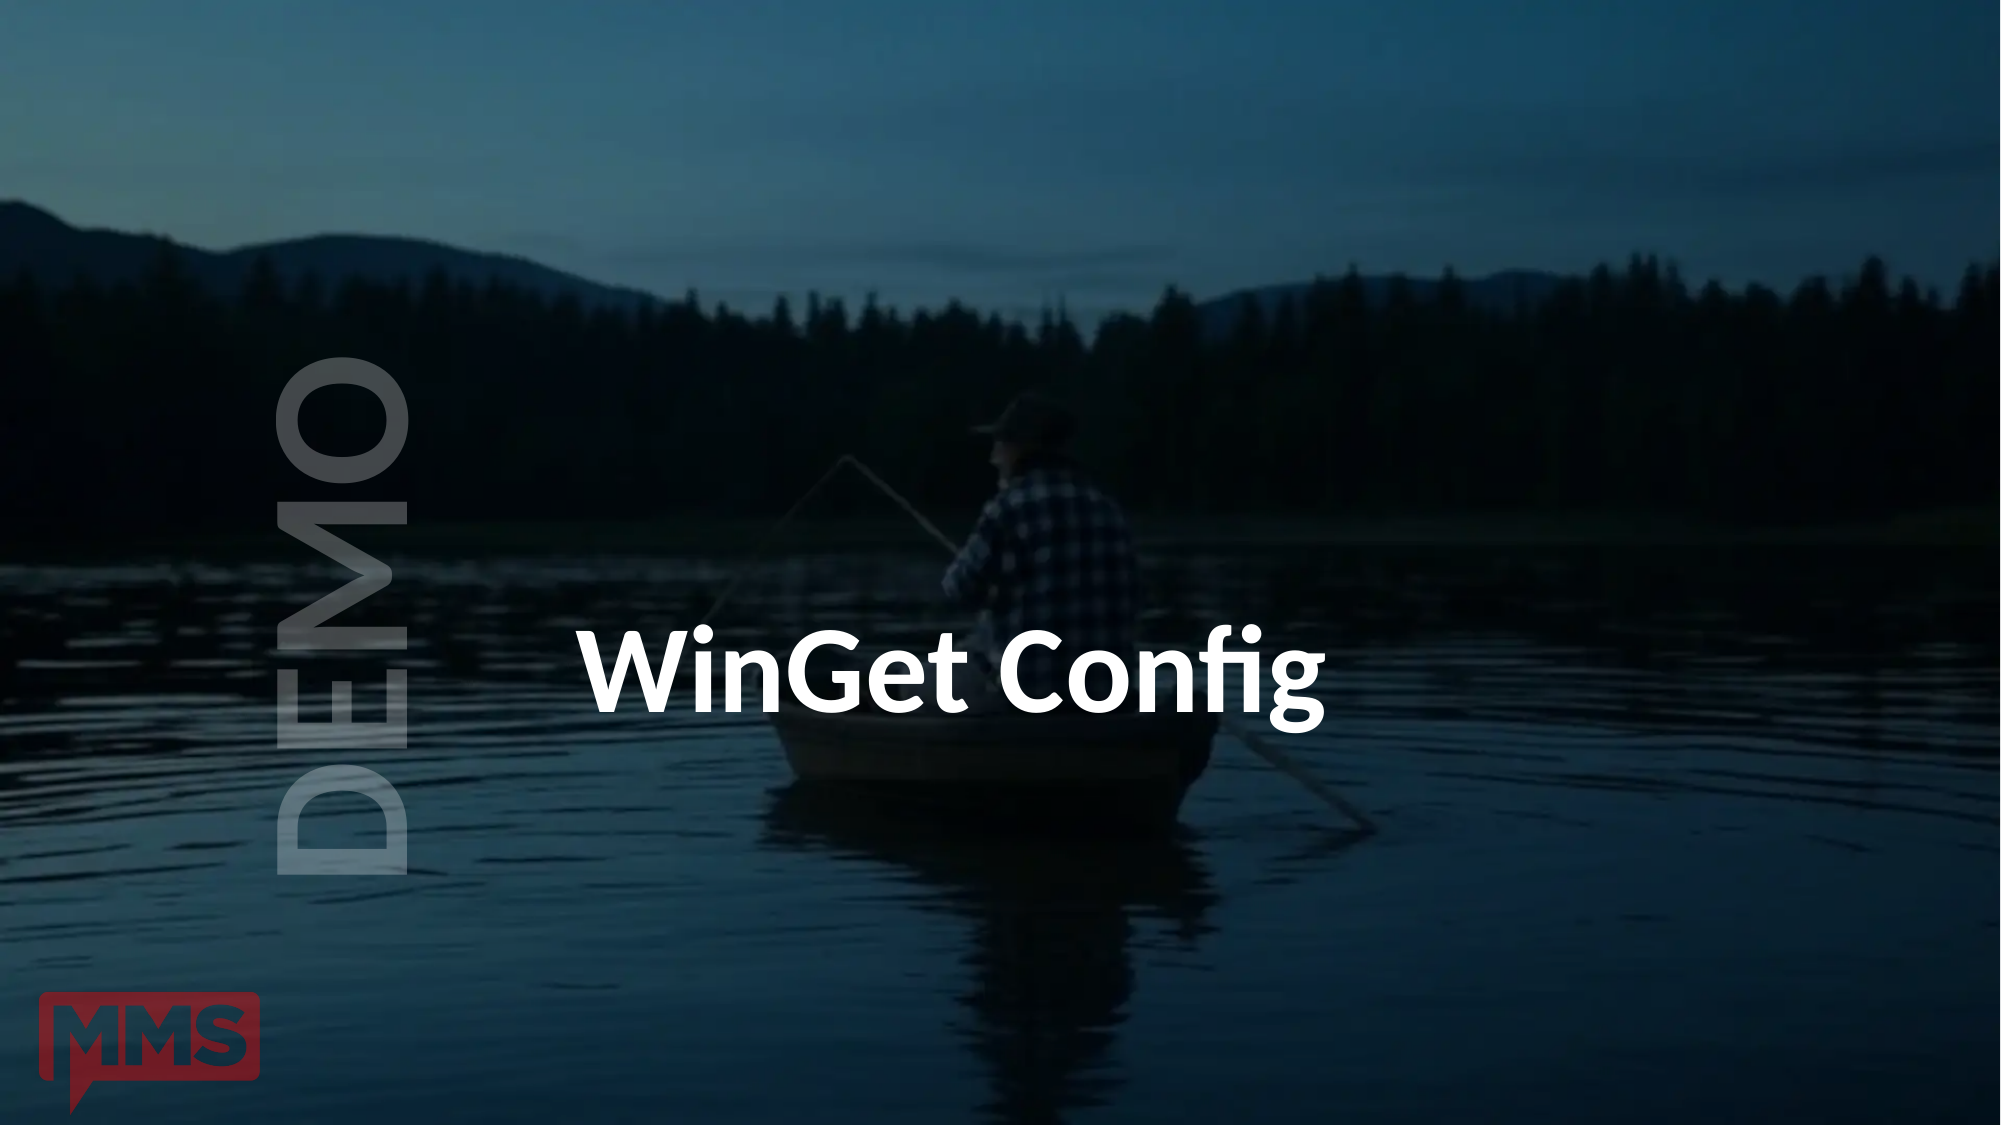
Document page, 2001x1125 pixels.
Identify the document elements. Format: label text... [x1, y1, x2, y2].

title WinGet Config [560, 278, 1862, 747]
picture [0, 0, 2001, 1125]
